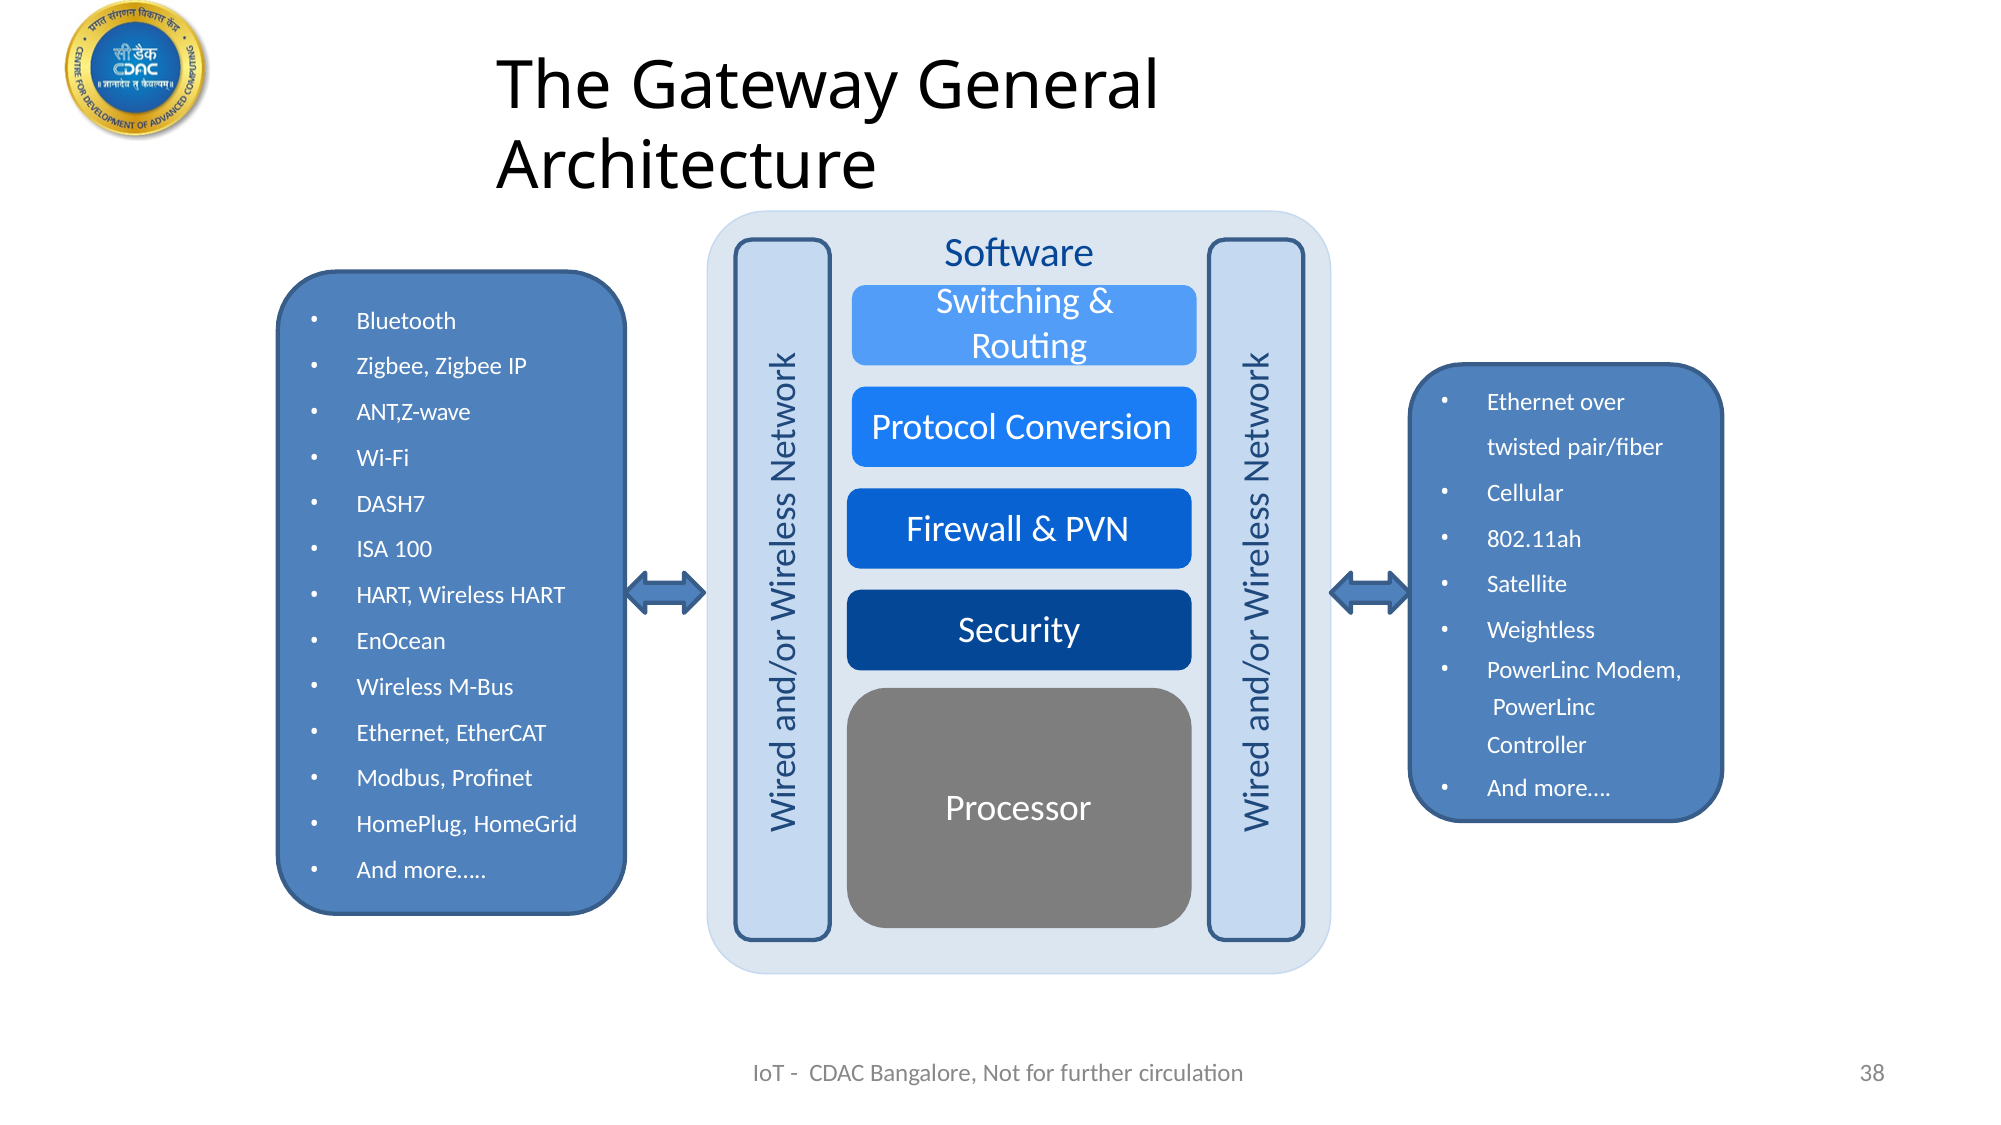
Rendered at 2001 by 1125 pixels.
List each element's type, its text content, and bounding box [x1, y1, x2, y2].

picture [0, 0, 269, 142]
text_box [706, 624, 1332, 975]
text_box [706, 210, 1332, 568]
slide_number 38 [1853, 1060, 1892, 1125]
slide_number IoT - CDAC Bangalore, Not for further circulation [750, 1060, 1249, 1125]
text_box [1407, 361, 1725, 824]
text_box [275, 269, 628, 917]
title The Gateway General Architecture [494, 40, 1506, 231]
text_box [622, 570, 1413, 616]
